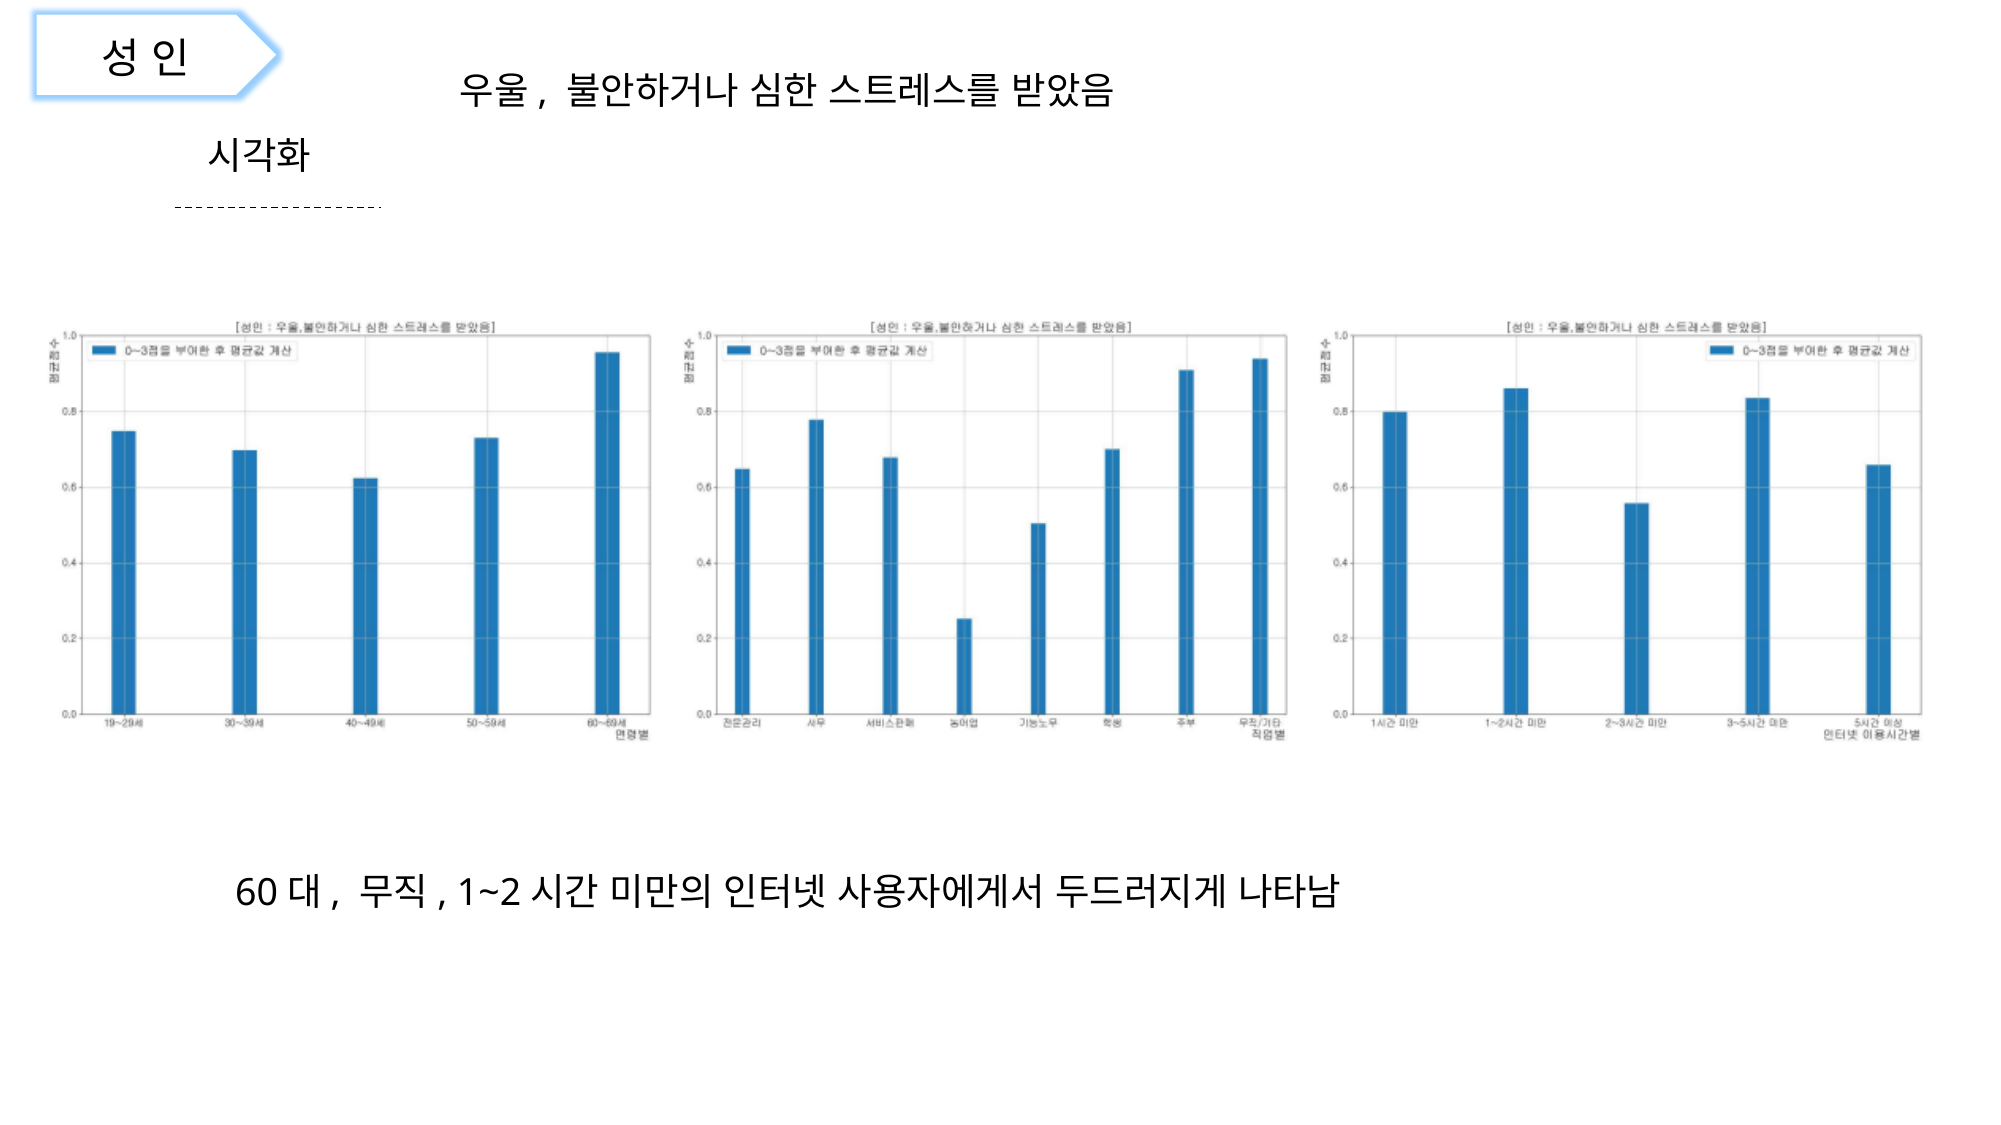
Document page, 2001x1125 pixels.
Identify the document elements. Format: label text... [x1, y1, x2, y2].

text_box 시각화 [193, 124, 358, 185]
text_box [36, 14, 277, 95]
text_box 우울, 불안하거나 심한 스트레스를 받았음 [444, 37, 1449, 120]
text_box 성 인 [59, 24, 232, 90]
picture [14, 303, 1948, 766]
text_box 60대, 무직, 1~2시간 미만의 인터넷 사용자에게서 두드러지게 나타남 [220, 860, 1699, 921]
